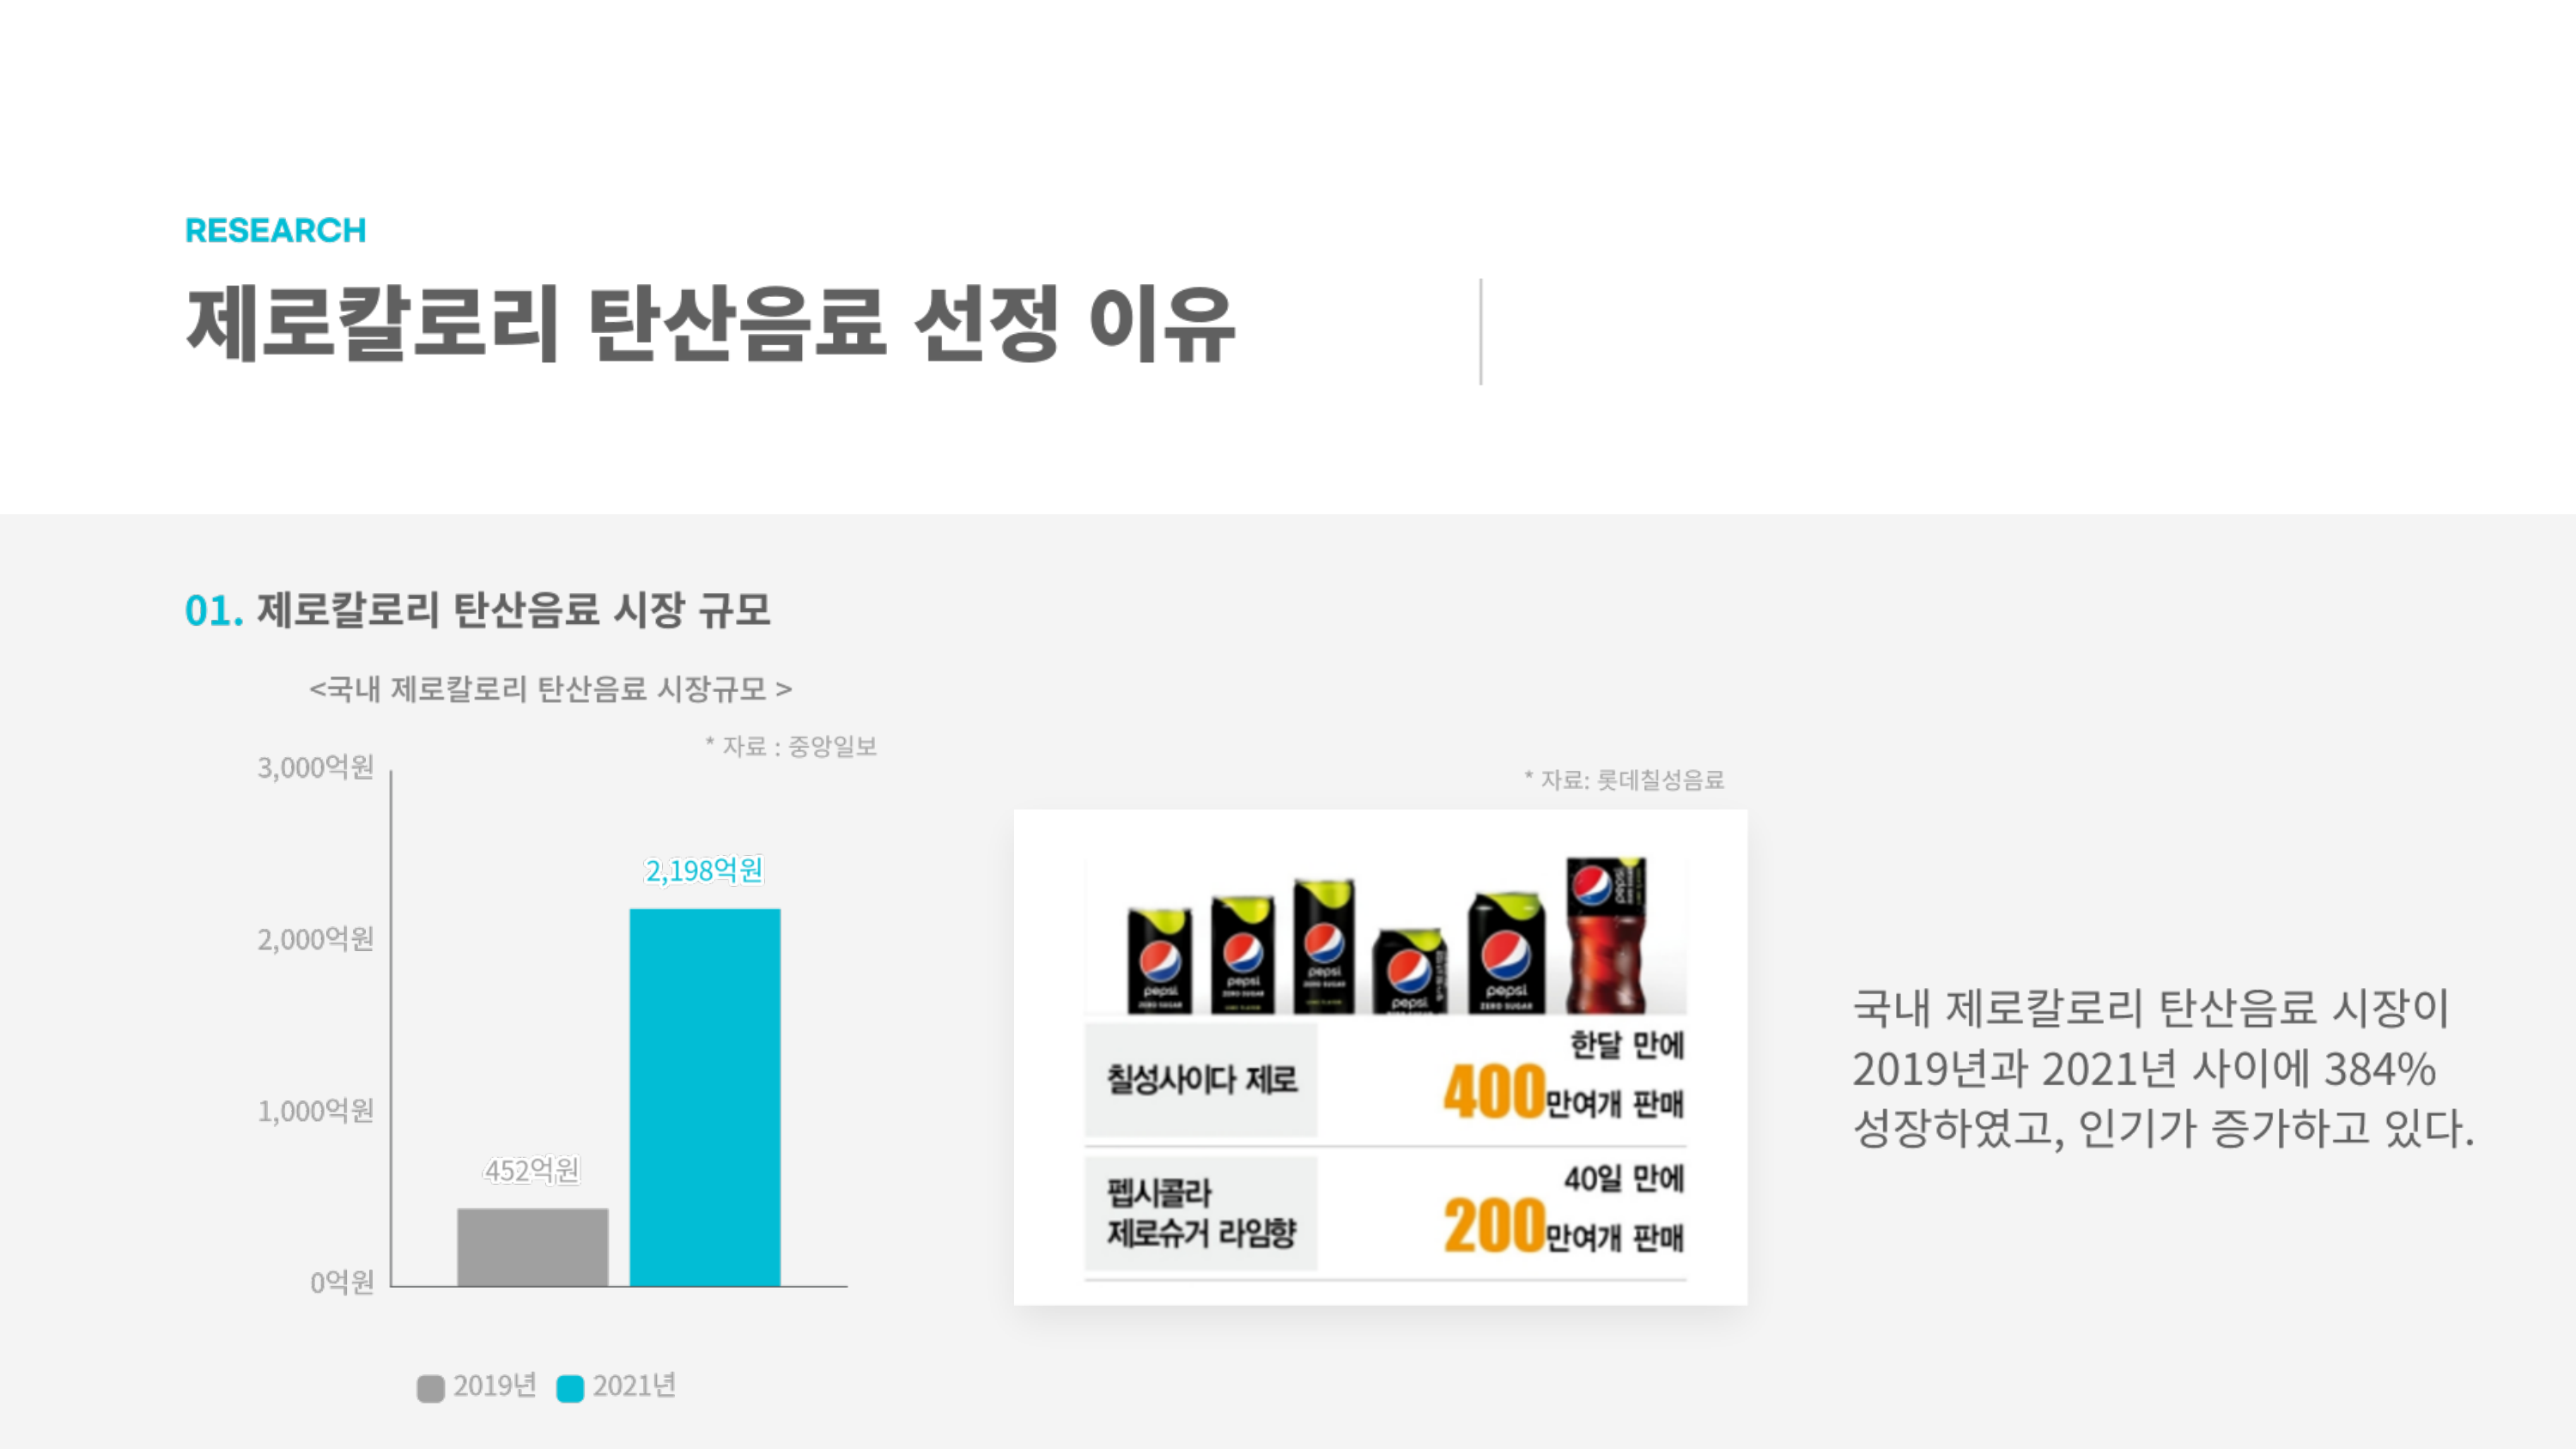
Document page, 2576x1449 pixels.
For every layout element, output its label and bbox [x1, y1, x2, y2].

text_box [1066, 851, 1711, 1288]
picture [1844, 969, 2492, 1173]
picture [1477, 336, 1485, 385]
text_box [1014, 809, 1749, 1307]
picture [173, 209, 1277, 416]
picture [242, 665, 890, 1417]
text_box [0, 514, 2576, 1449]
picture [179, 578, 792, 659]
picture [1520, 761, 1736, 809]
picture [1477, 279, 1485, 327]
text_box [1427, 327, 1534, 336]
